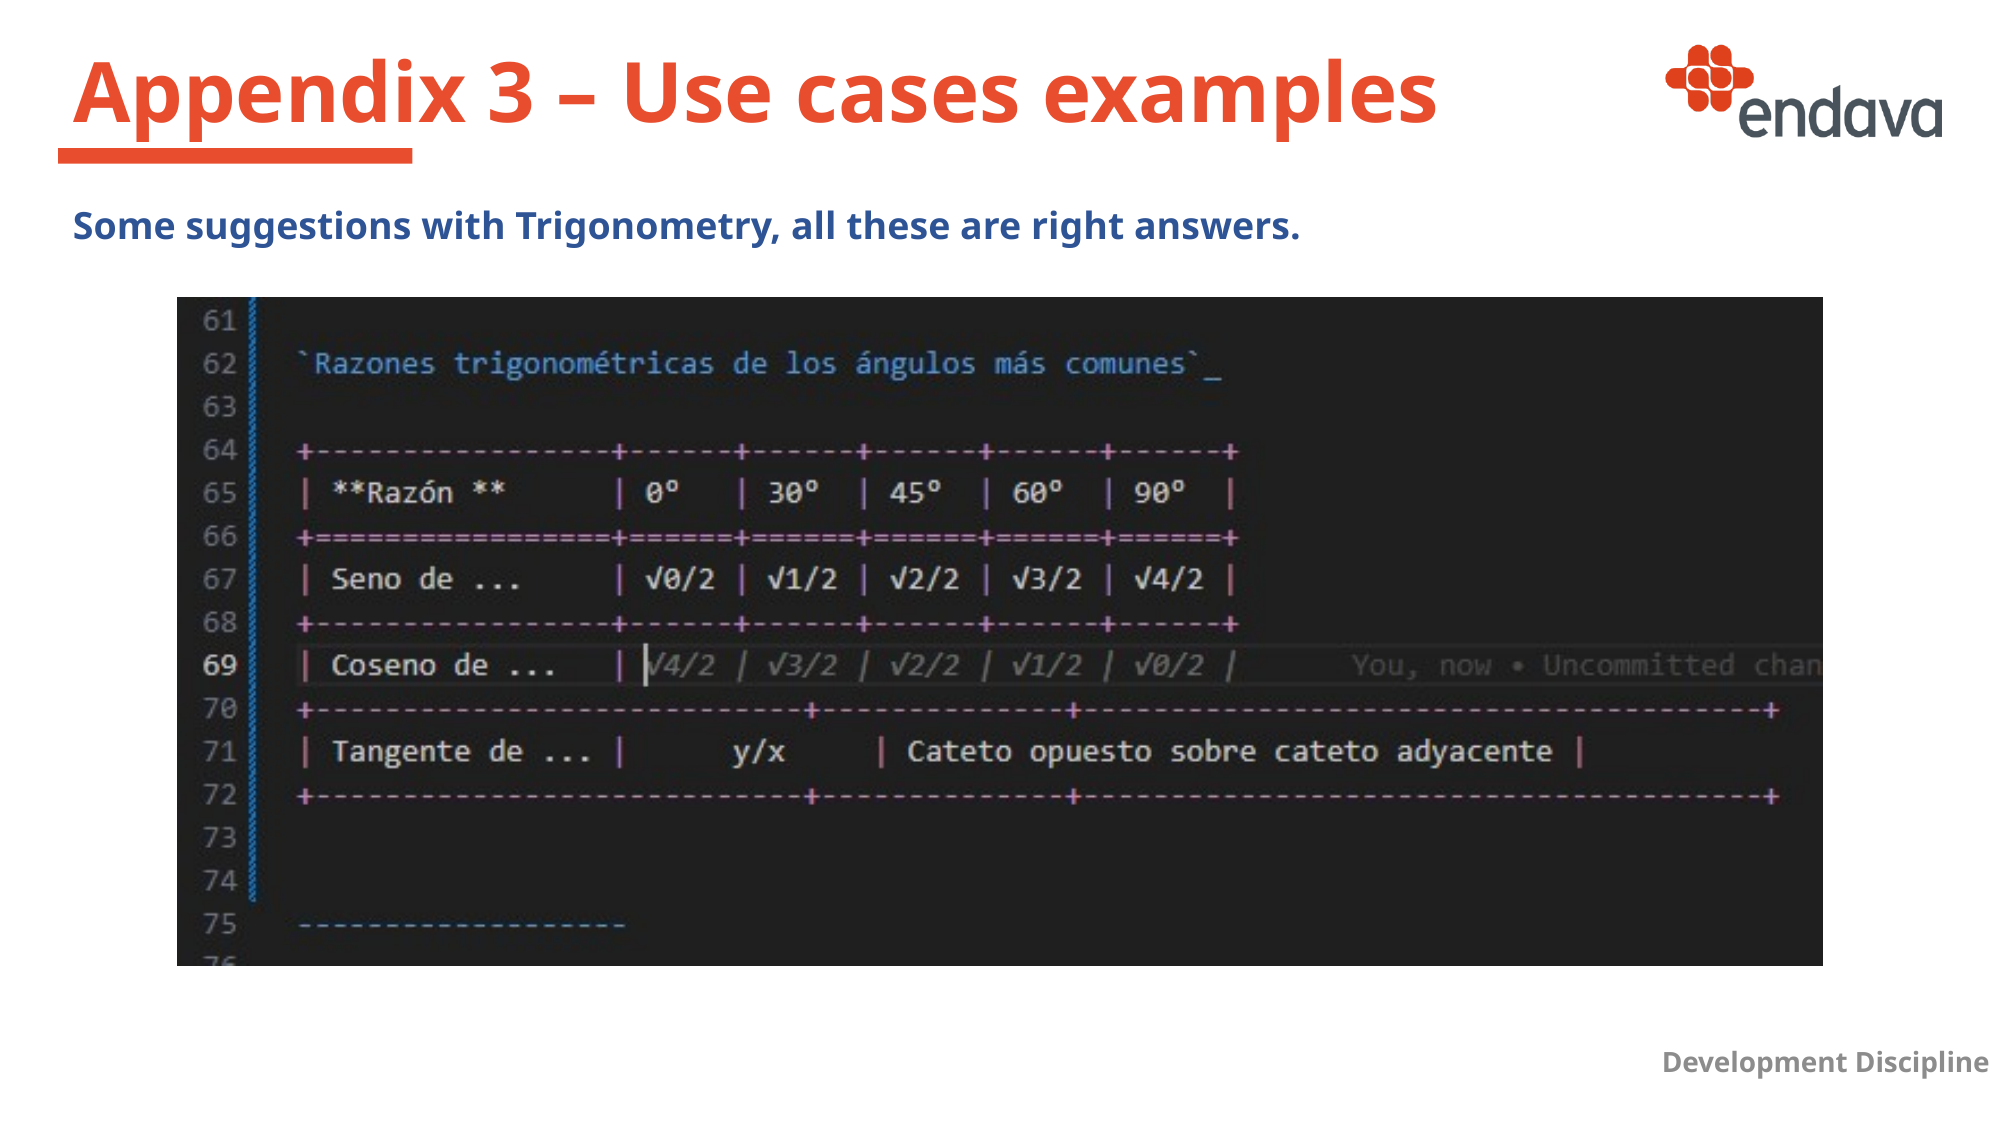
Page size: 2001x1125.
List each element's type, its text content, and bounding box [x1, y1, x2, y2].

text_box Development Discipline [1635, 1010, 2000, 1113]
text_box Some suggestions with Trigonometry, all these are right answers. [58, 192, 1903, 255]
text_box [58, 148, 413, 164]
text_box Appendix 3 – Use cases examples [58, 32, 1478, 147]
picture [1663, 42, 1942, 138]
picture [177, 297, 1823, 966]
